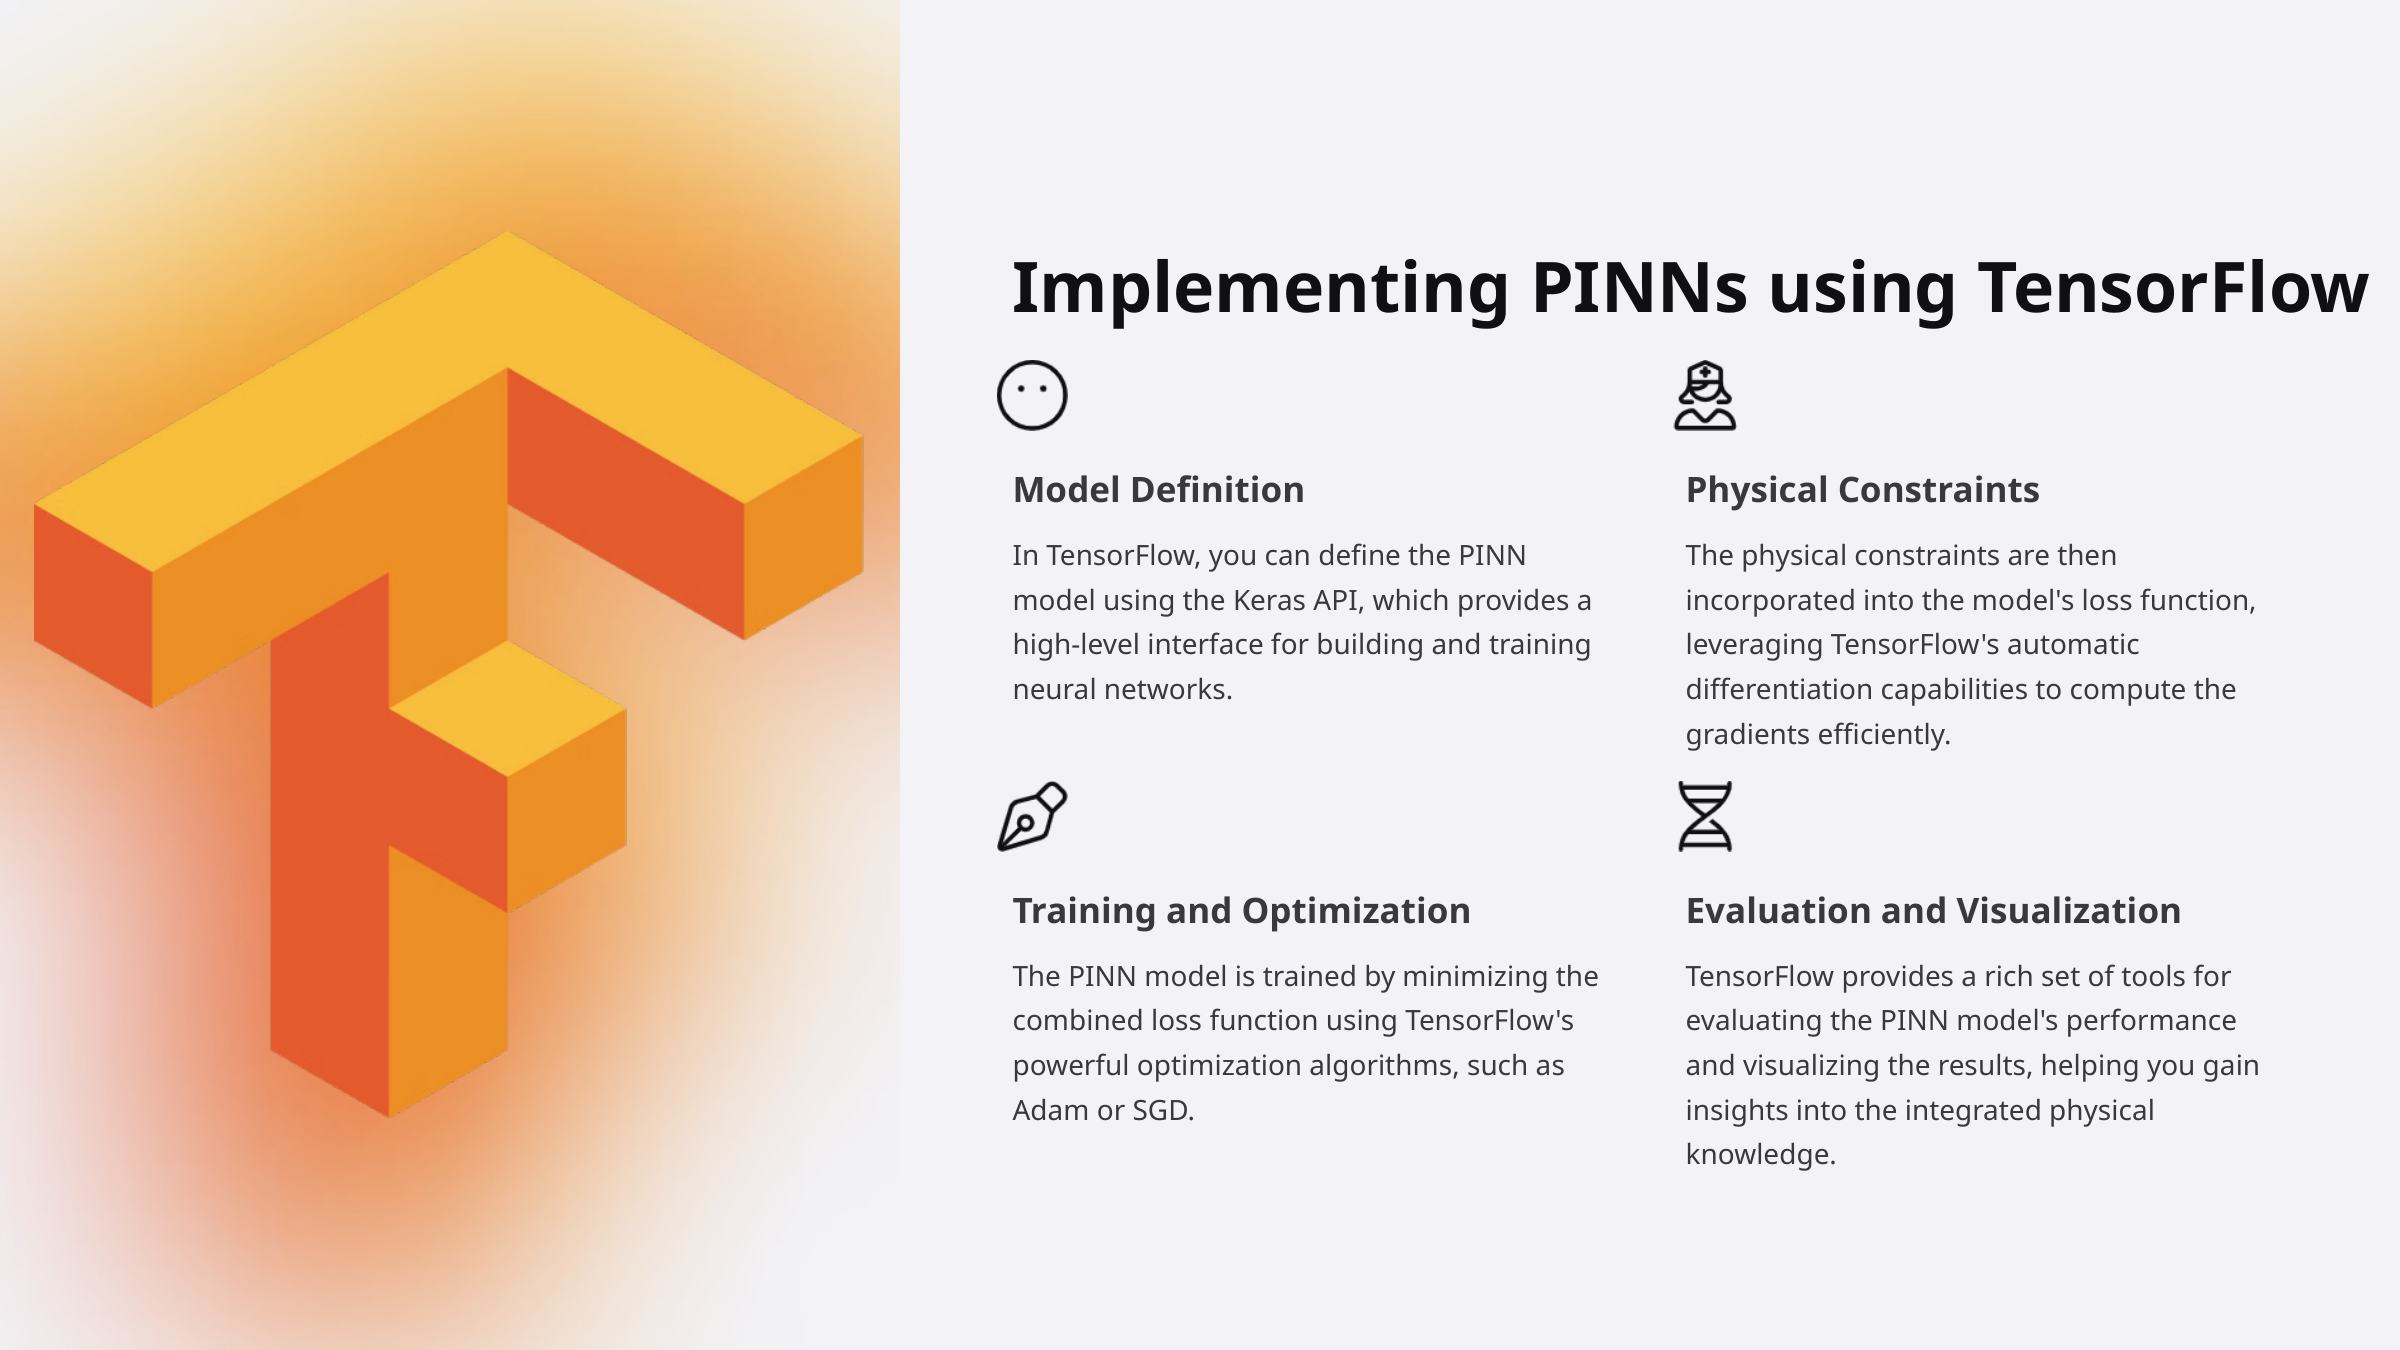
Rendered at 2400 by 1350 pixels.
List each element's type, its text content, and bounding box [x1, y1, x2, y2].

text_box Model Definition [997, 458, 1347, 503]
picture [997, 781, 1068, 852]
text_box Evaluation and Visualization [1670, 879, 2128, 923]
text_box Implementing PINNs using TensorFlow [997, 231, 2260, 319]
text_box The physical constraints are then incorporated into the model's loss function, leveraging TensorFlow's automatic differentiation capabilities to compute the gradients efficiently. [1670, 518, 2303, 698]
picture [1670, 360, 1741, 431]
text_box The PINN model is trained by minimizing the combined loss function using TensorFlow's powerful optimization algorithms, such as Adam or SGD. [997, 939, 1629, 1119]
text_box Training and Optimization [997, 879, 1430, 923]
text_box TensorFlow provides a rich set of tools for evaluating the PINN model's performance and visualizing the results, helping you gain insights into the integrated physical knowledge. [1670, 939, 2303, 1119]
text_box [900, 0, 2400, 1350]
picture [997, 360, 1068, 431]
text_box Physical Constraints [1670, 458, 2020, 503]
text_box In TensorFlow, you can define the PINN model using the Keras API, which provides a high-level interface for building and training neural networks. [997, 518, 1629, 698]
picture [1670, 781, 1741, 852]
picture [0, 0, 900, 1350]
